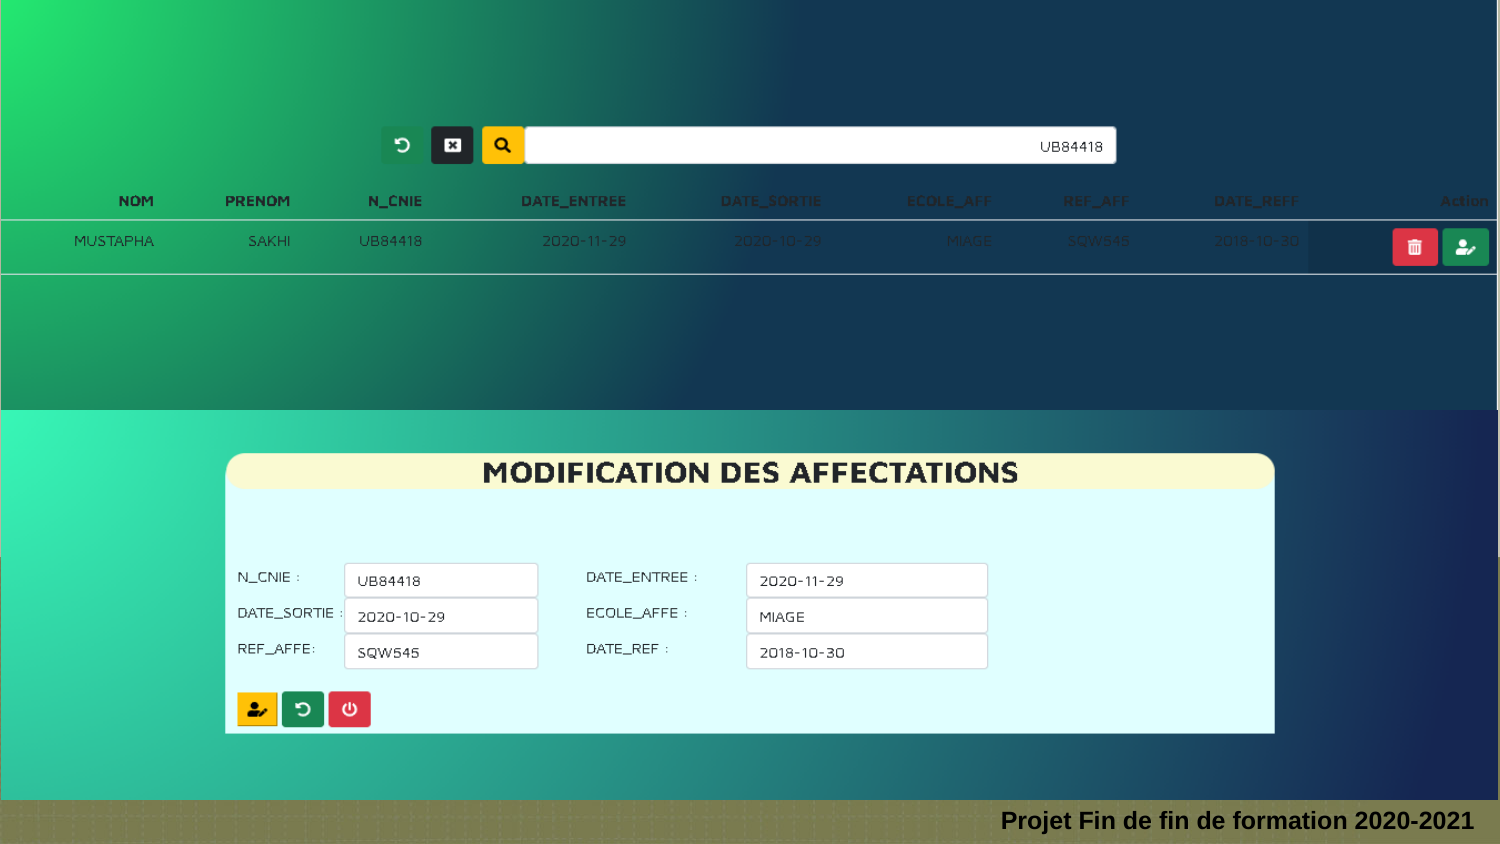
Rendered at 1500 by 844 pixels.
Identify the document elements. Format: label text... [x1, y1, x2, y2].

picture [0, 0, 1500, 844]
text_box Projet Fin de fin de formation 2020-2021 [986, 807, 1498, 843]
